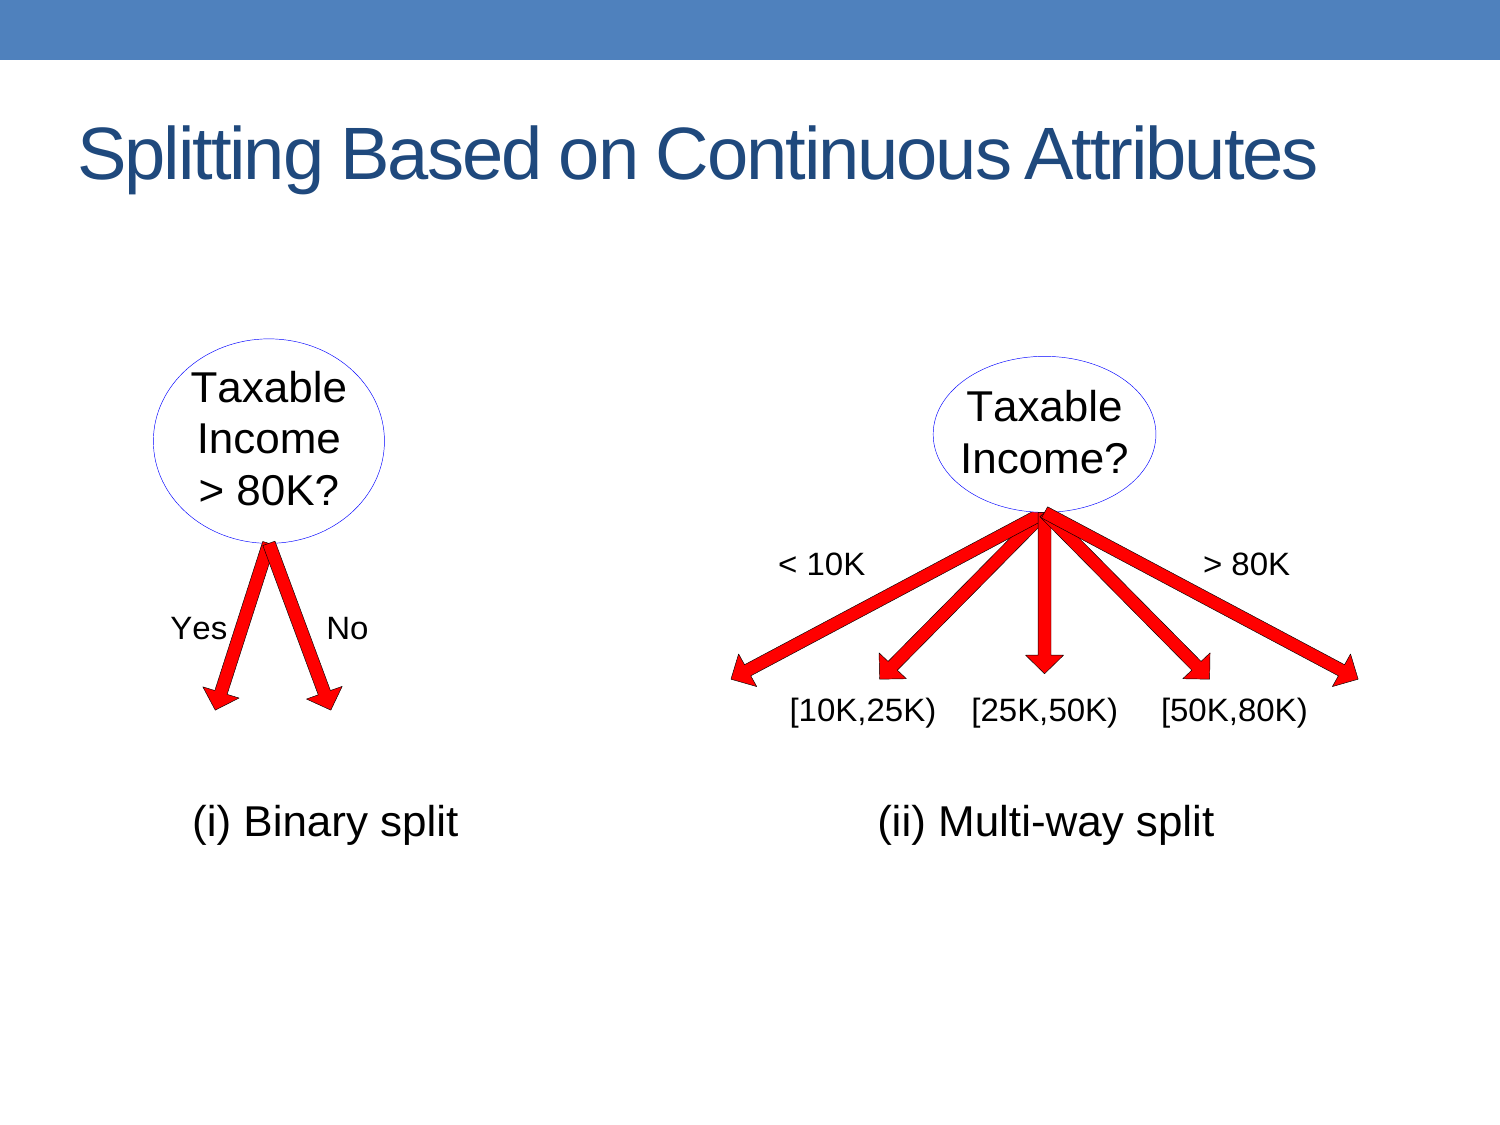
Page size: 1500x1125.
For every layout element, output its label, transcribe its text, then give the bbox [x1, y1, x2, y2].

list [120, 336, 1370, 876]
title Splitting Based on Continuous Attributes [62, 62, 1463, 238]
